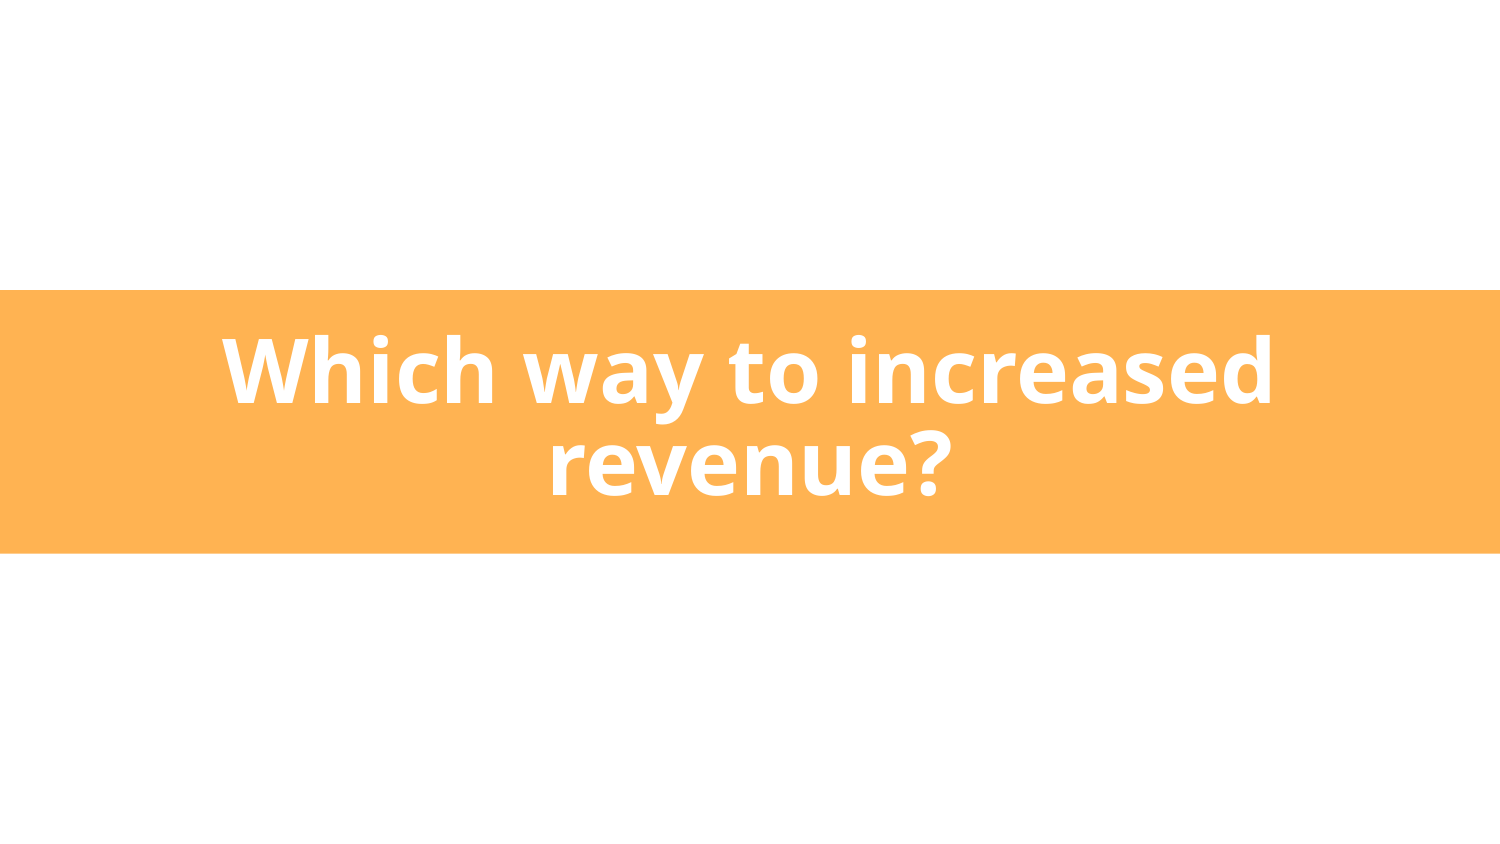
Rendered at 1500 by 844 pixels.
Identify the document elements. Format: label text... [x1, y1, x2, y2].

list Which way to increased revenue? [0, 290, 1500, 554]
